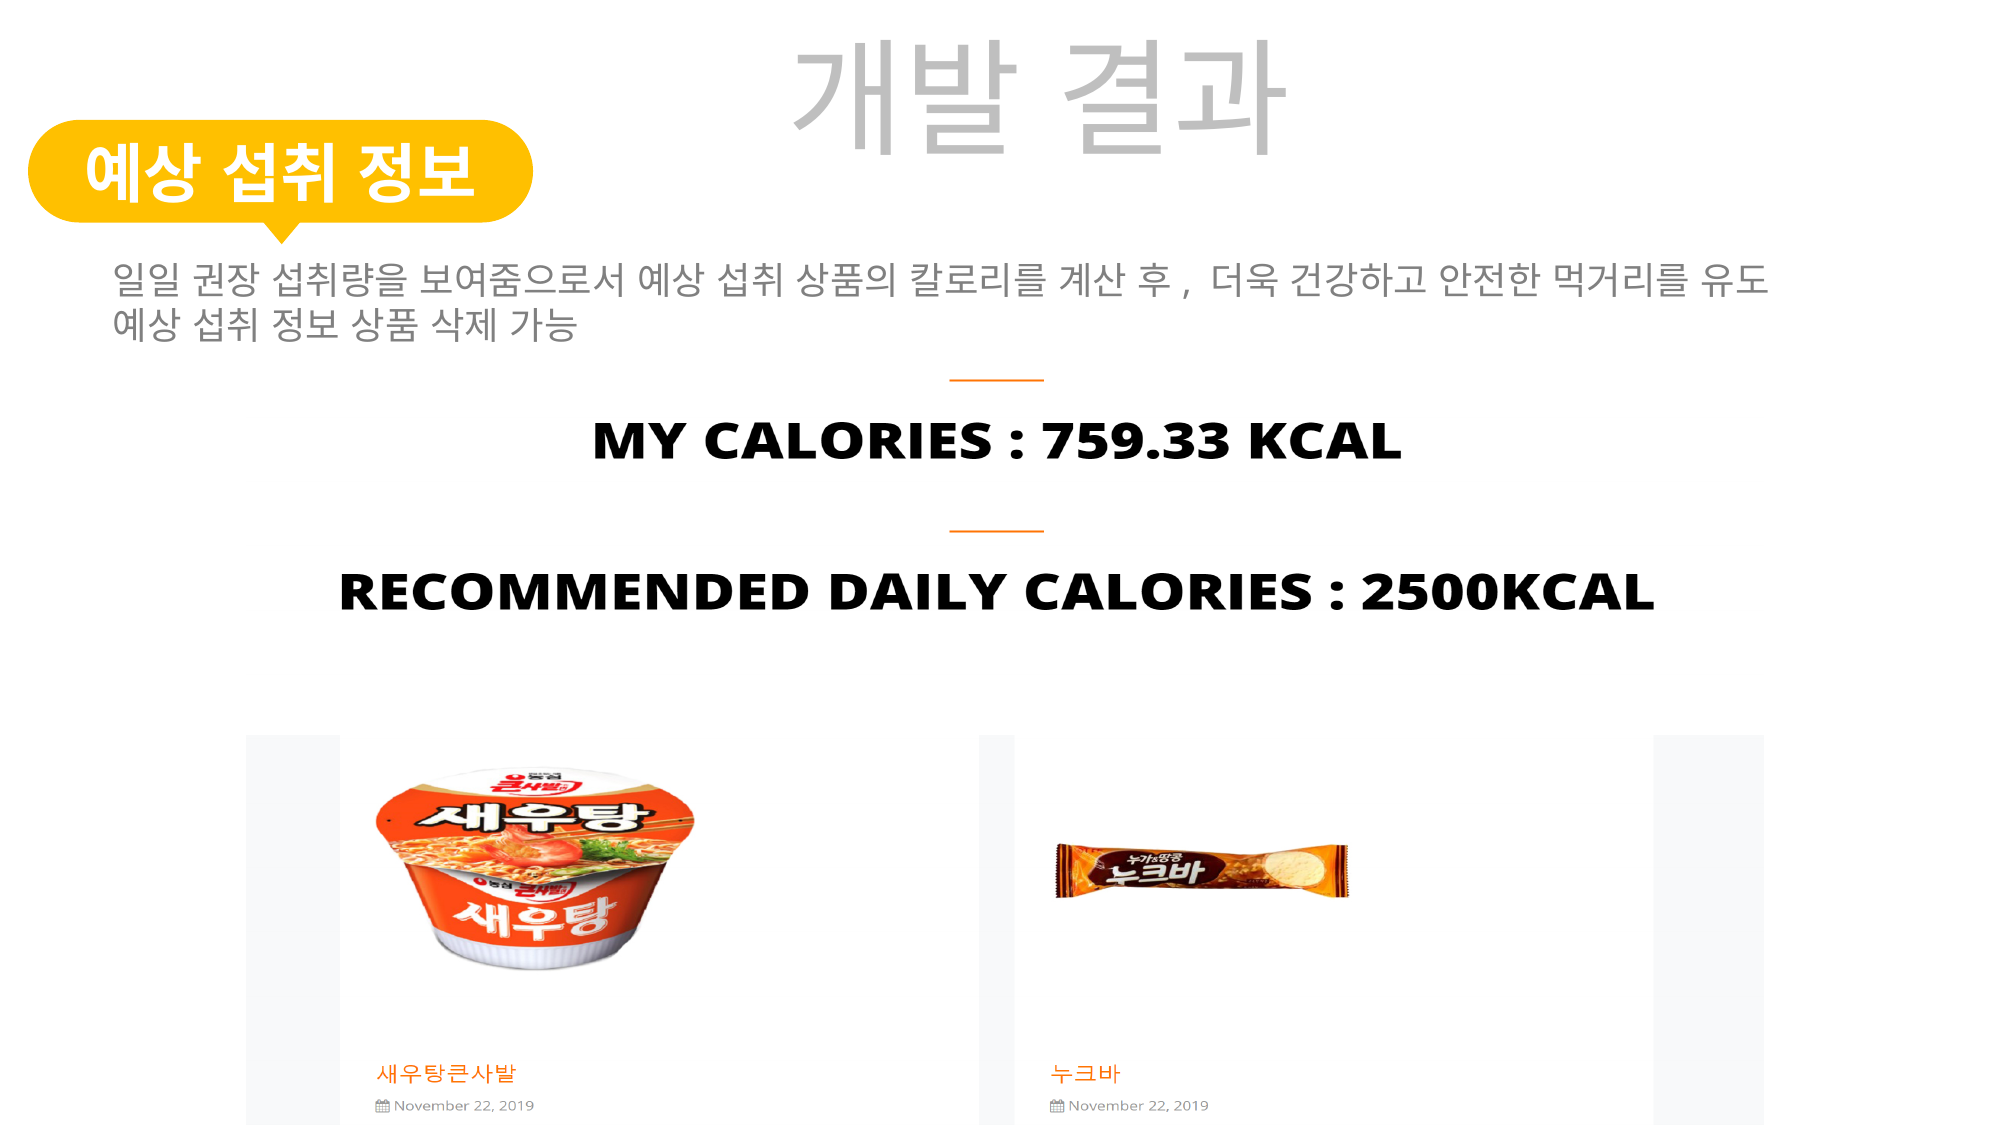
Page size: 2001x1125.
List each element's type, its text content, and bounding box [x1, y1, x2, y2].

text_box 일일 권장 섭취량을 보여줌으로서 예상 섭취 상품의 칼로리를 계산 후, 더욱 건강하고 안전한 먹거리를 유도 예상 섭취 정보 상품 삭제 가능 [97, 250, 1948, 400]
picture [246, 353, 1764, 1125]
text_box 개발 결과 [436, 11, 1641, 205]
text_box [28, 119, 534, 245]
